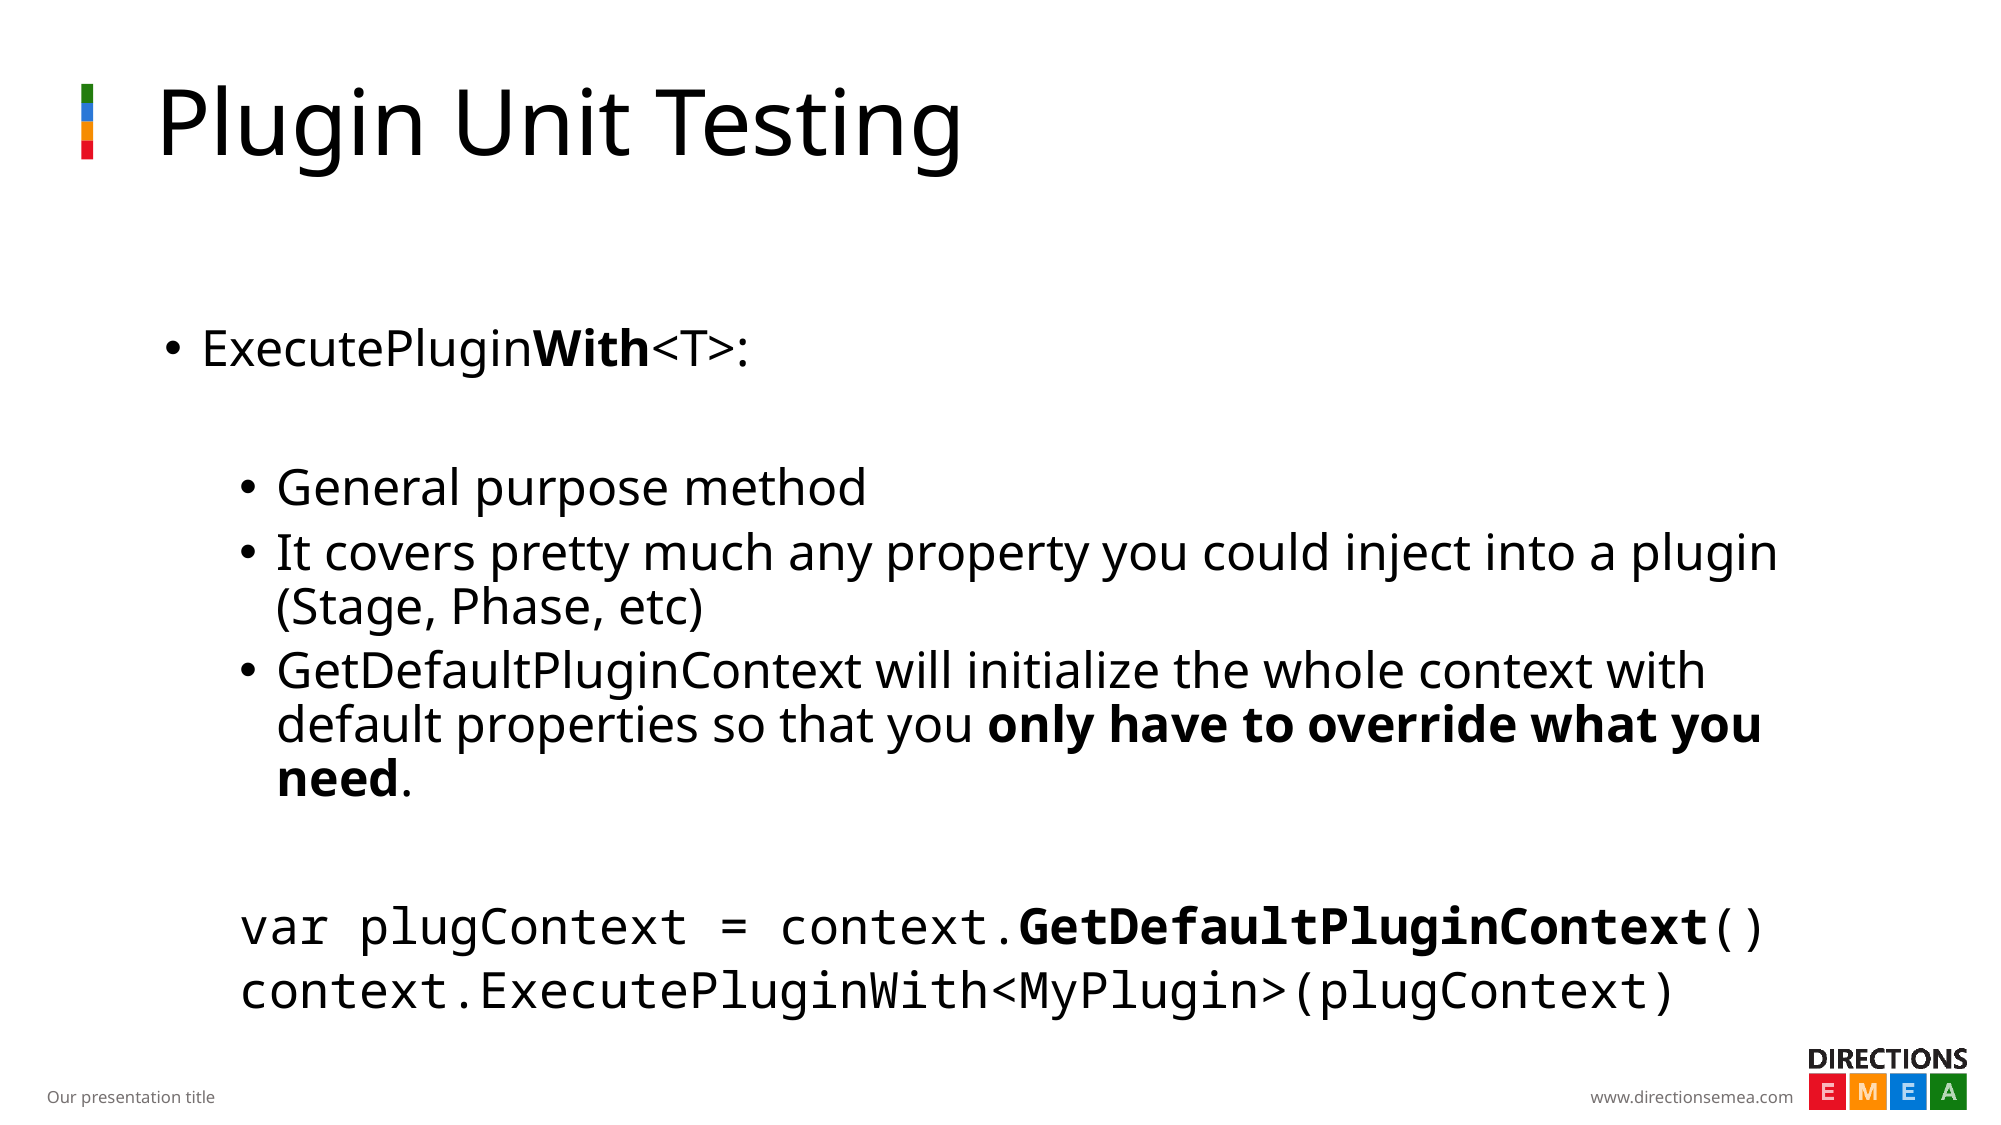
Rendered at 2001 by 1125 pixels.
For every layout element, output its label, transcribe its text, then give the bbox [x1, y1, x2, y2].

picture [1809, 1048, 1967, 1110]
list ExecutePluginWith<T>: General purpose method It covers pretty much any property you could inject into a plugin (Stage, Phase, etc) GetDefaultPluginContext will initialize the whole context with default properties so that you only have to override what you need. var plugContext = context.GetDefaultPluginContext() context.ExecutePluginWith<MyPlugin>(plugContext) [149, 316, 1832, 1030]
title Plugin Unit Testing [140, 69, 1748, 179]
